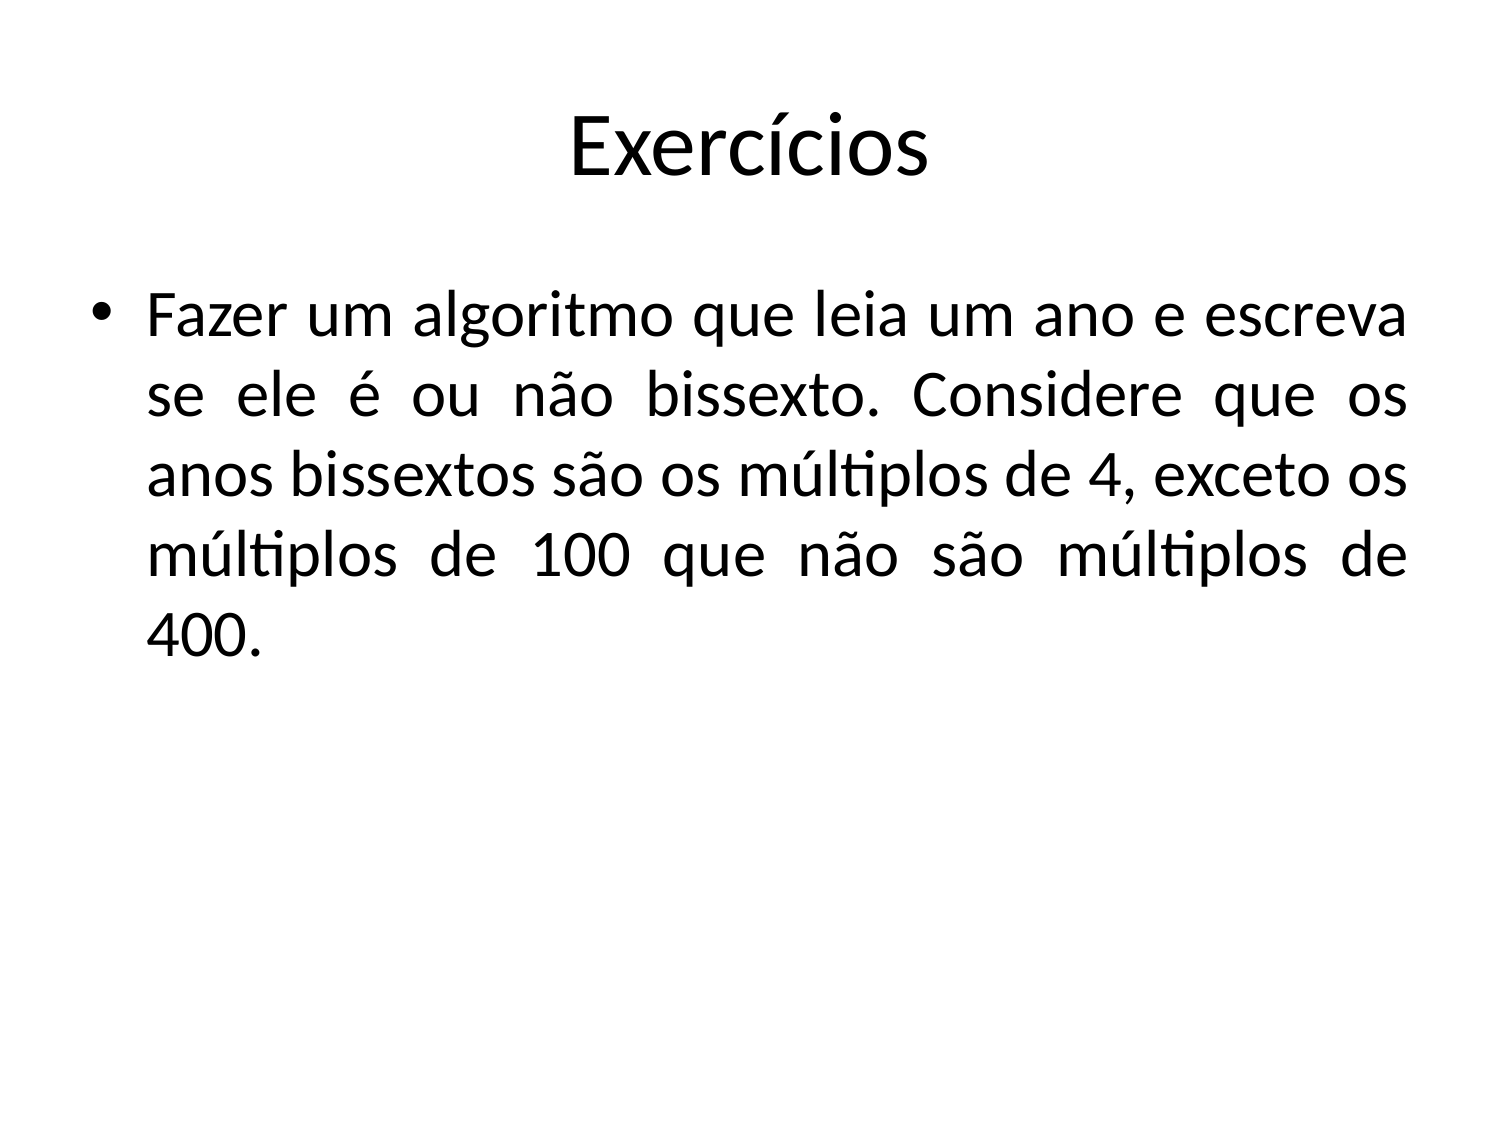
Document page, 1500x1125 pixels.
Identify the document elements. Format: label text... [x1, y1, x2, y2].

title Exercícios [75, 45, 1425, 233]
list Fazer um algoritmo que leia um ano e escreva se ele é ou não bissexto. Considere que os anos bissextos são os múltiplos de 4, exceto os múltiplos de 100 que não são múltiplos de 400. [75, 262, 1425, 1005]
